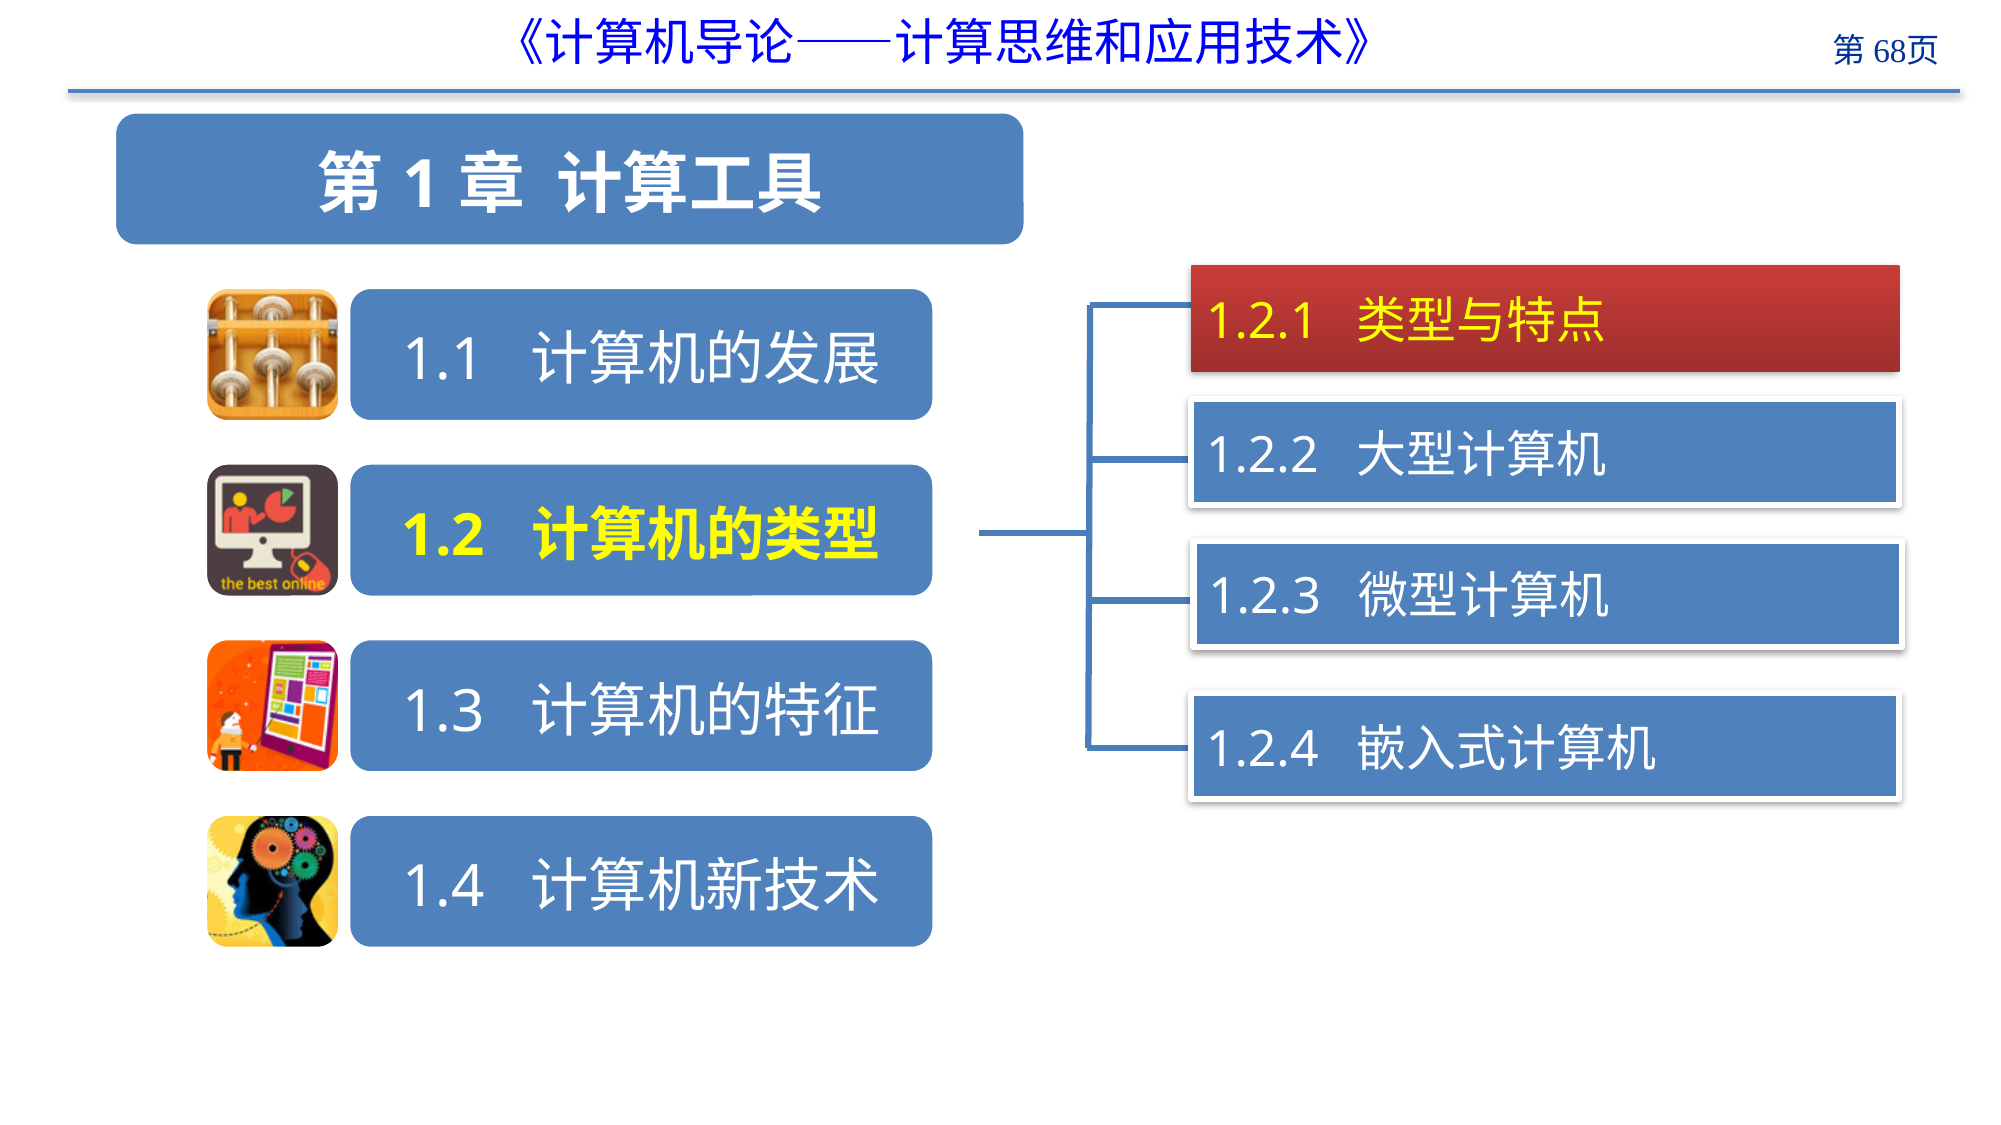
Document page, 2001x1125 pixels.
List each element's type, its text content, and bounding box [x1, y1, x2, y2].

title 《计算机导论——计算思维和应用技术》 [115, 3, 1774, 88]
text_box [0, 111, 1140, 949]
list 计算机 [62, 102, 1959, 1087]
